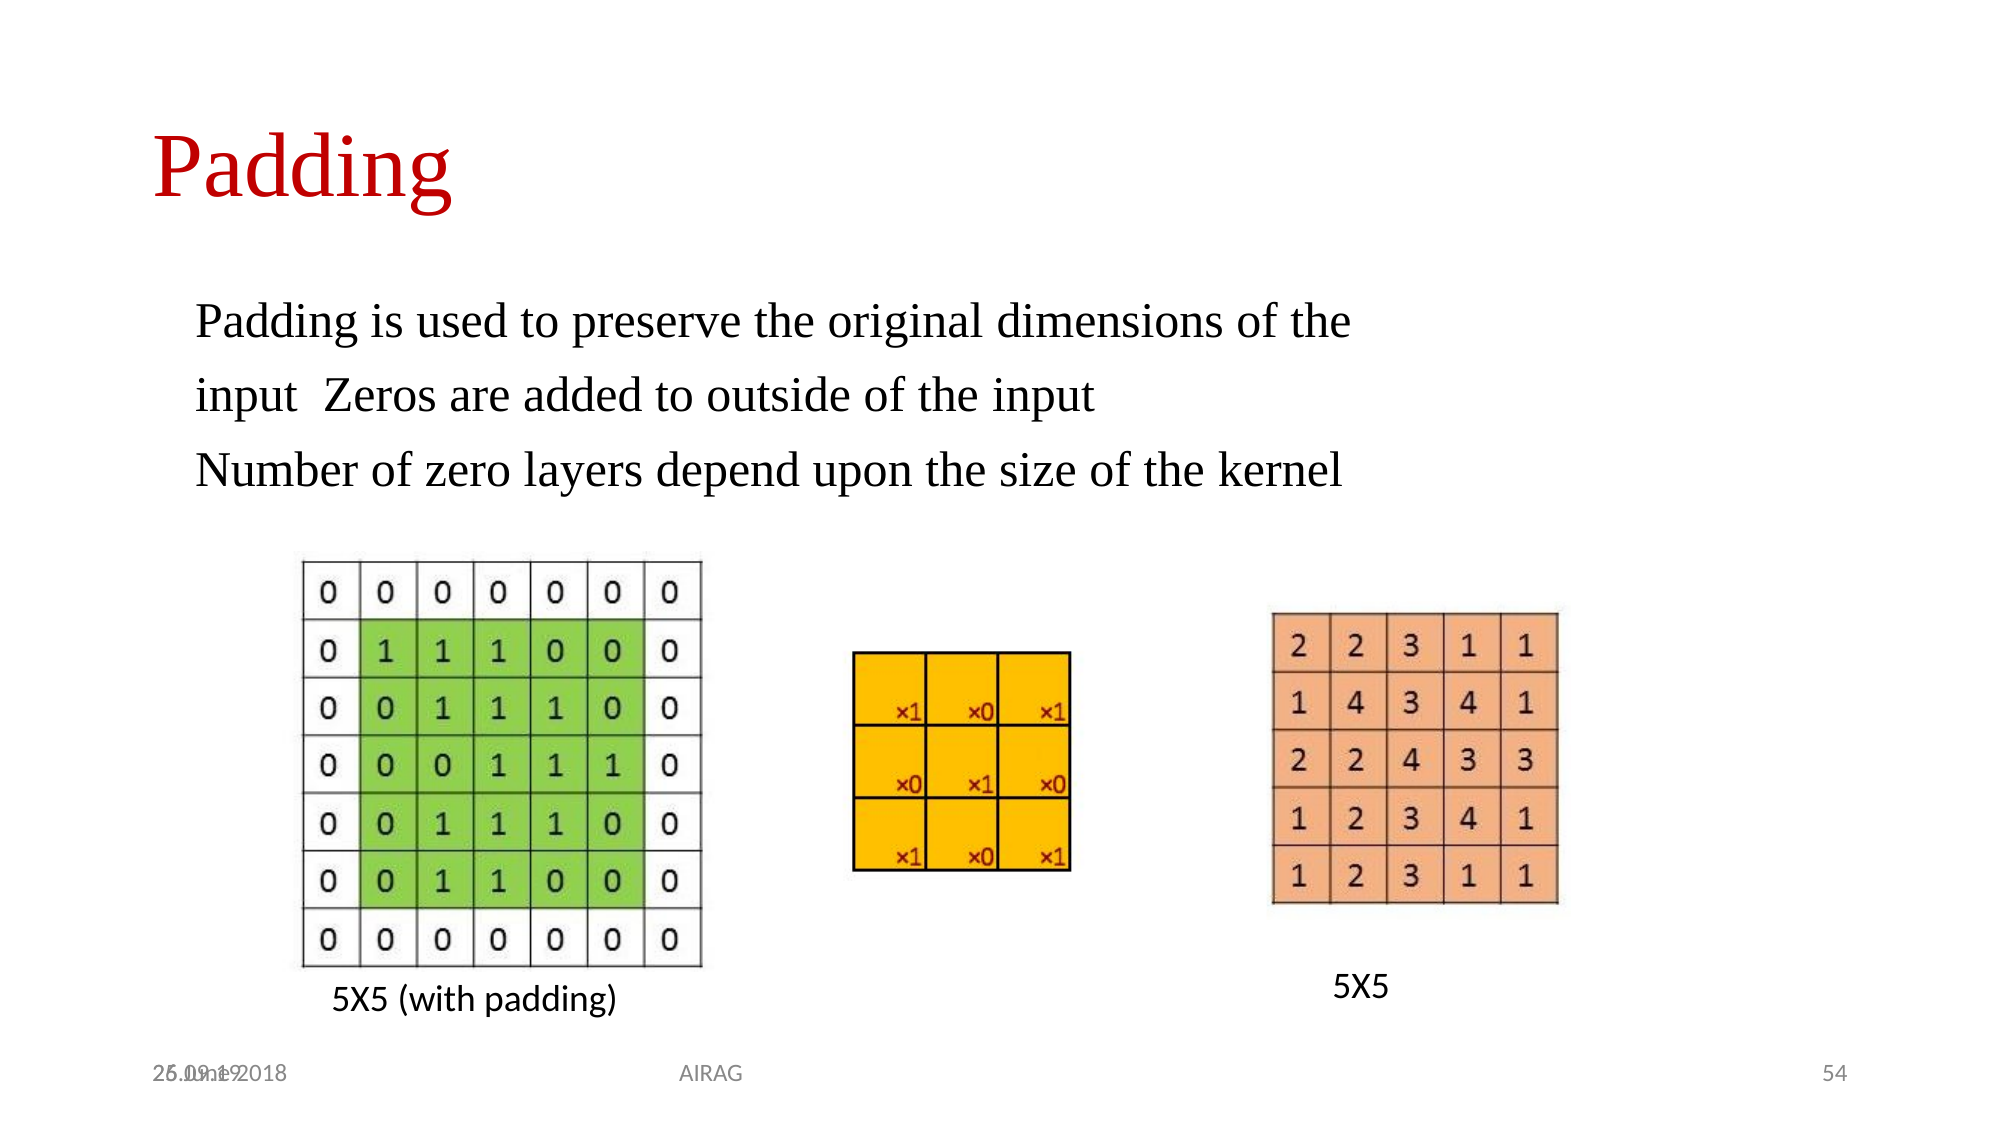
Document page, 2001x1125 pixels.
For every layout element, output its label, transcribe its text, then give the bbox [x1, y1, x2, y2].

footer 26.09.19 [150, 1060, 264, 1090]
text_box 5X5 [1330, 959, 1392, 1007]
slide_number AIRAG [677, 1060, 1323, 1090]
text_box 25 June 2018 [264, 1060, 289, 1087]
text_box [842, 650, 1085, 881]
slide_number 54 [1817, 1060, 1852, 1090]
title Padding [150, 102, 456, 293]
text_box 5X5 (with padding) [329, 972, 622, 1019]
text_box [282, 551, 715, 972]
text_box Padding is used to preserve the original dimensions of the input Zeros are added to outside of the input Number of zero layers depend upon the size of the kernel [192, 270, 1468, 497]
text_box [1266, 601, 1571, 920]
